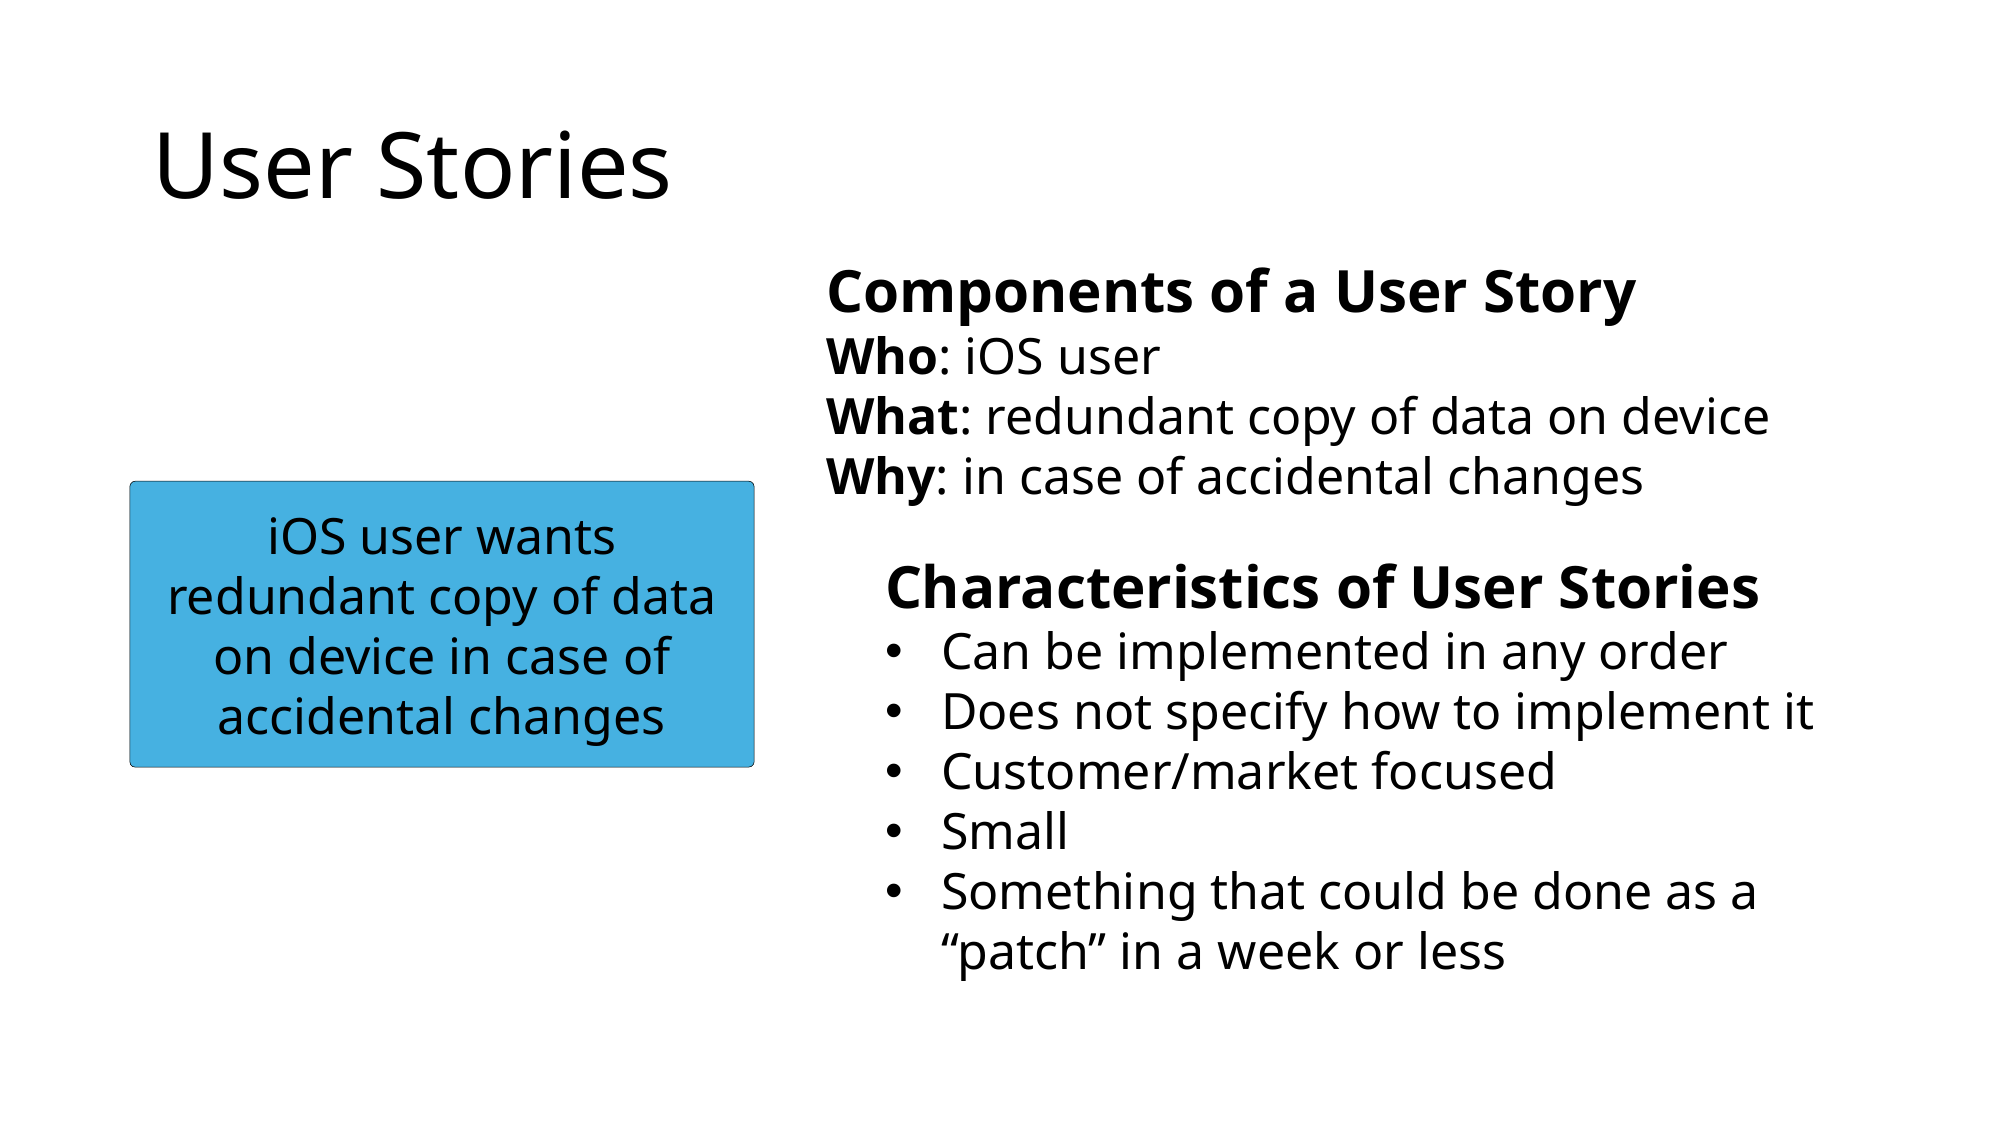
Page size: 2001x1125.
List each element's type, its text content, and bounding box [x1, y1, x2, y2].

text_box Characteristics of User Stories Can be implemented in any order Does not specify how to implement it Customer/market focused Small Something that could be done as a “patch” in a week or less [870, 542, 1888, 988]
text_box Components of a User Story Who: iOS user What: redundant copy of data on device Why: in case of accidental changes [811, 246, 1786, 512]
text_box iOS user wants redundant copy of data on device in case of accidental changes [128, 479, 756, 769]
title User Stories [137, 59, 1863, 278]
